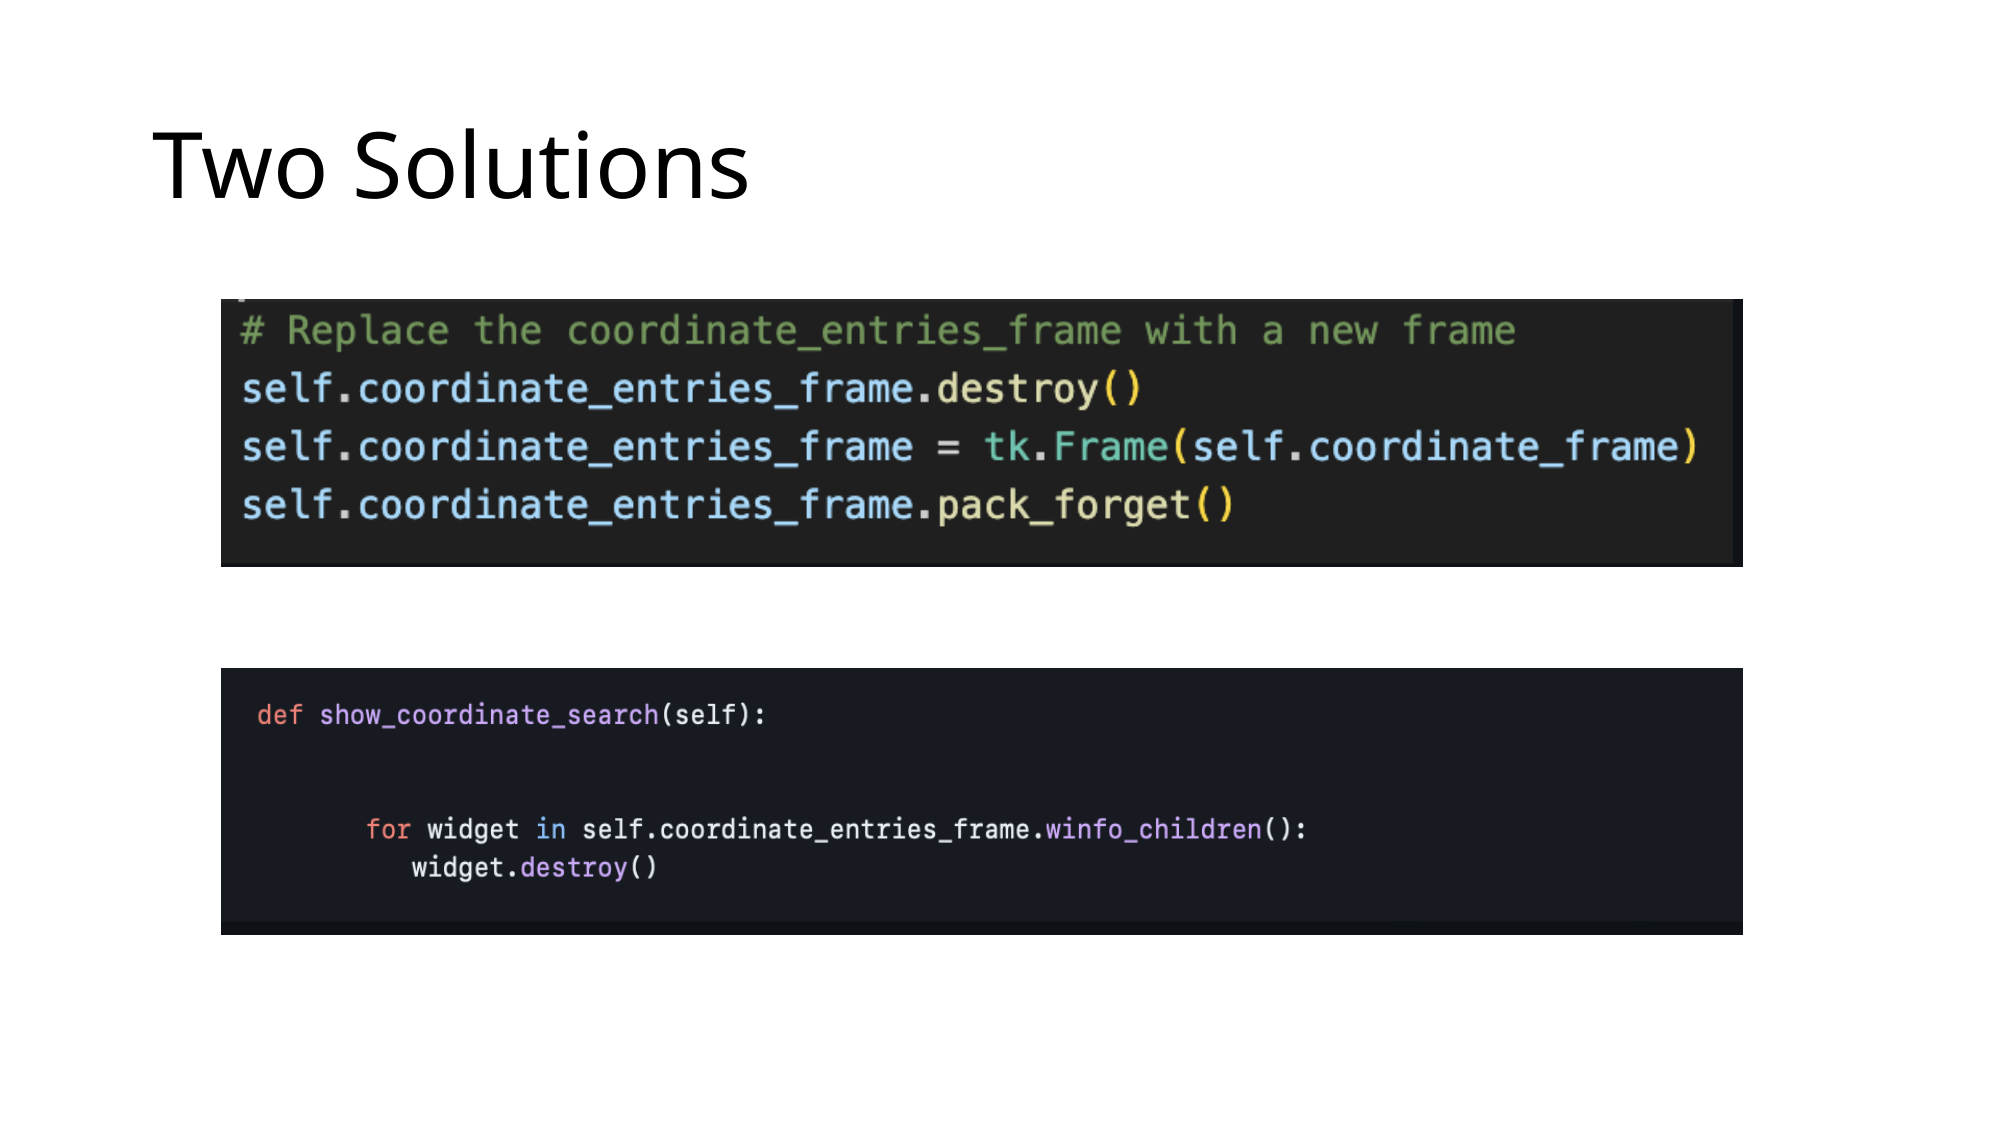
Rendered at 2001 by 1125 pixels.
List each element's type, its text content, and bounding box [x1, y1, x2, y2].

title Two Solutions [137, 59, 1863, 278]
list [221, 668, 1744, 936]
picture [221, 299, 1744, 567]
